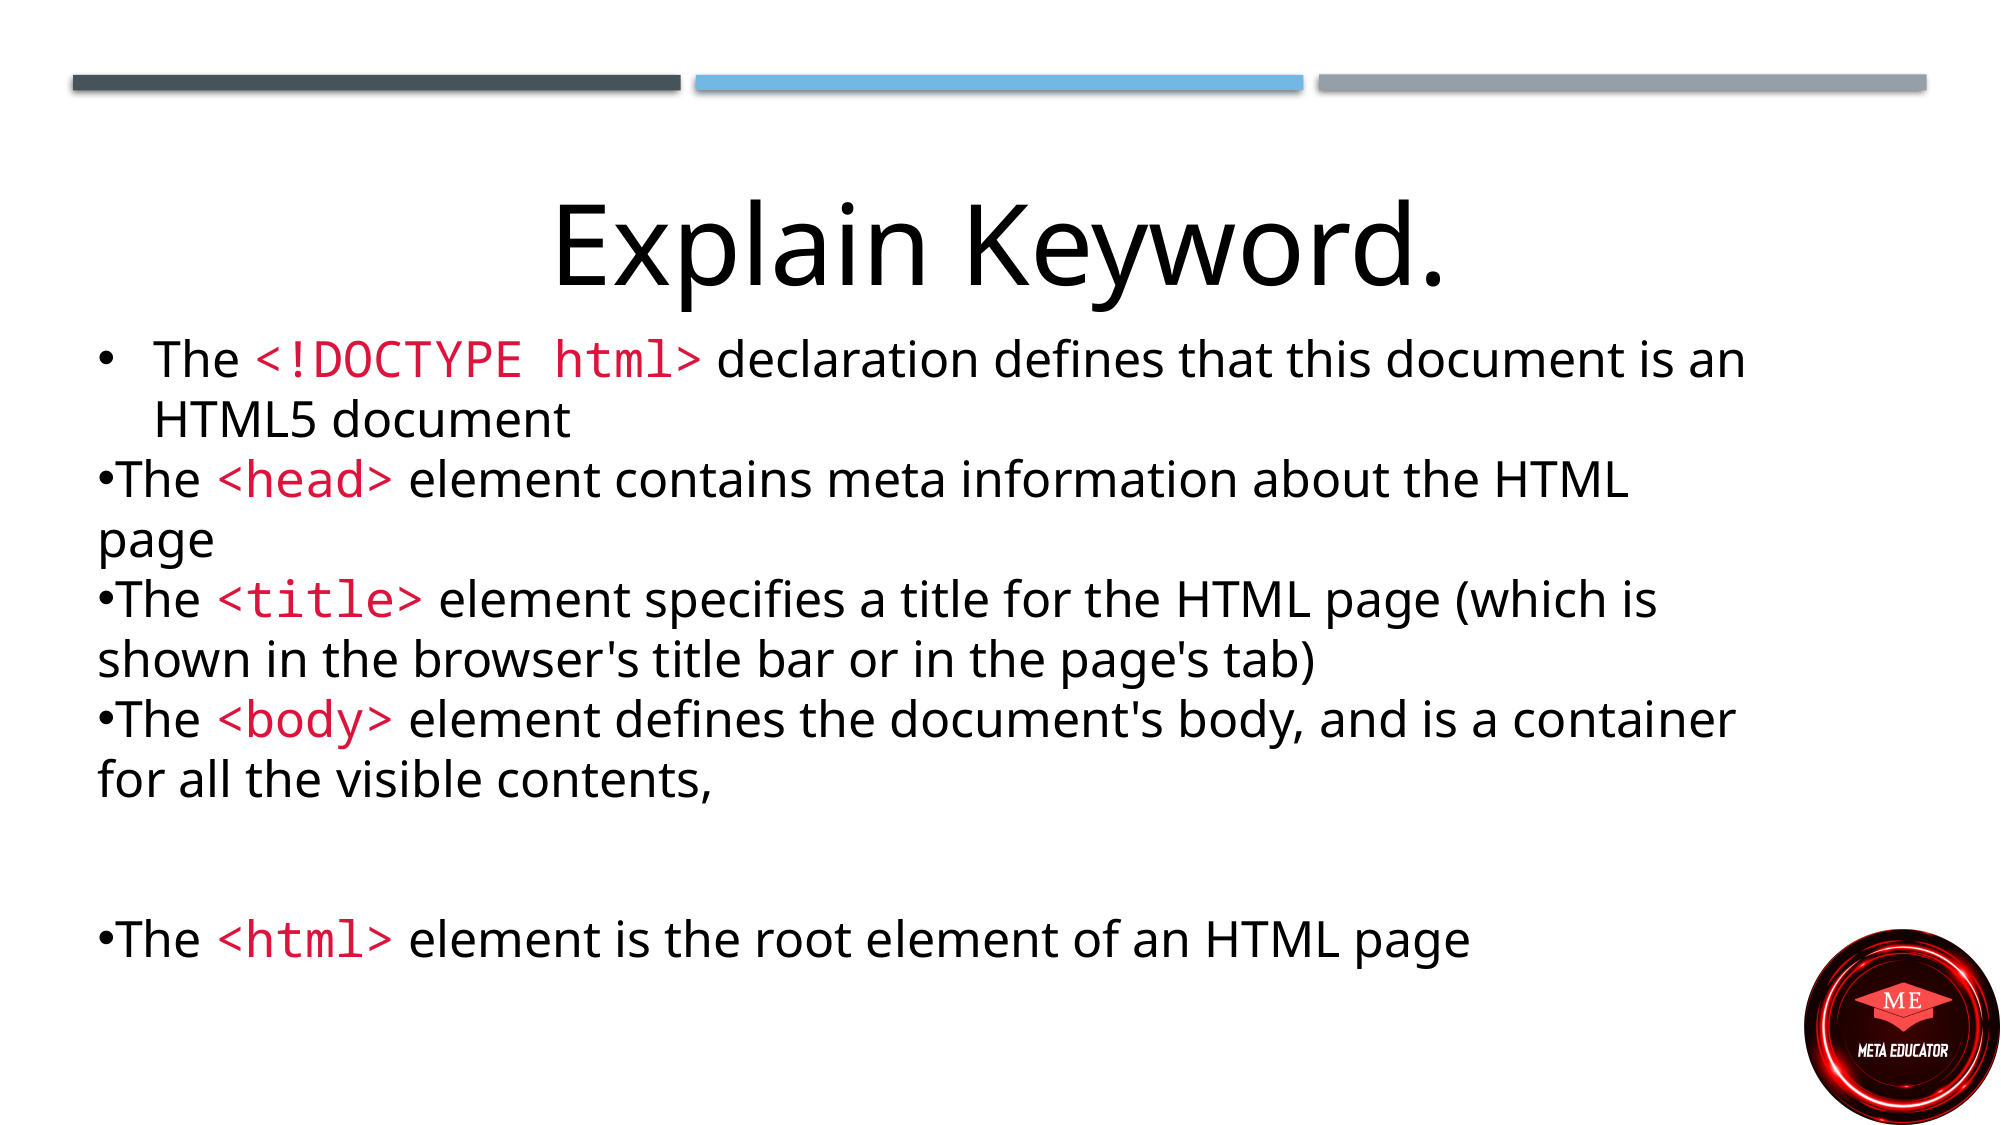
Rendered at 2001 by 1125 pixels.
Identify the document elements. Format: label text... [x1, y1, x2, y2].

picture [1804, 929, 2000, 1125]
text_box The <!DOCTYPE html> declaration defines that this document is an HTML5 document The <head> element contains meta information about the HTML page The <title> element specifies a title for the HTML page (which is shown in the browser's title bar or in the page's tab) The <body> element defines the document's body, and is a container for all the visible contents, The <html> element is the root element of an HTML page [82, 319, 1775, 975]
text_box Explain Keyword. [535, 165, 1465, 315]
